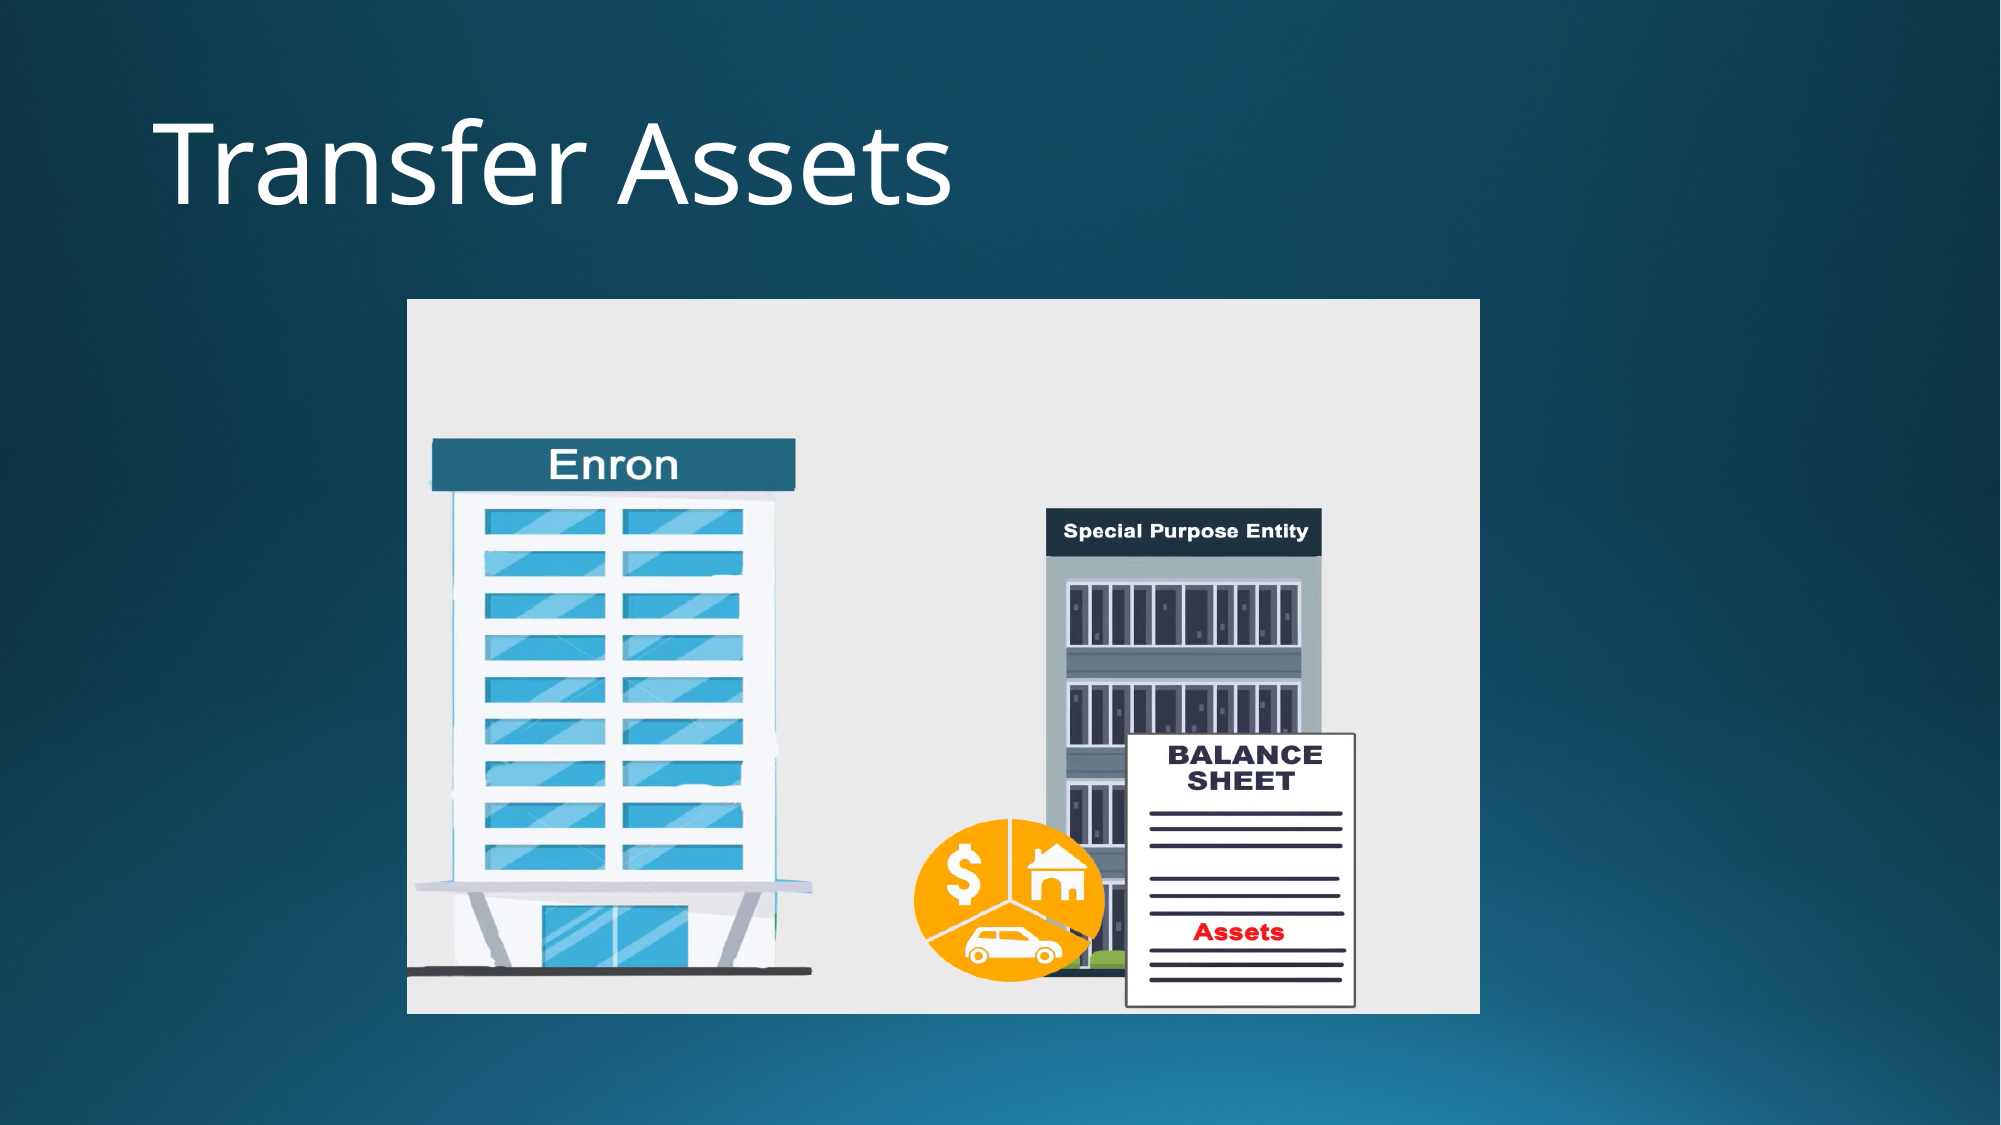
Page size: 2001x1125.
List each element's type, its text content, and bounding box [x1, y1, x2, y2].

title Transfer Assets [137, 59, 1863, 278]
picture [0, 0, 2001, 1125]
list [407, 299, 1480, 1014]
